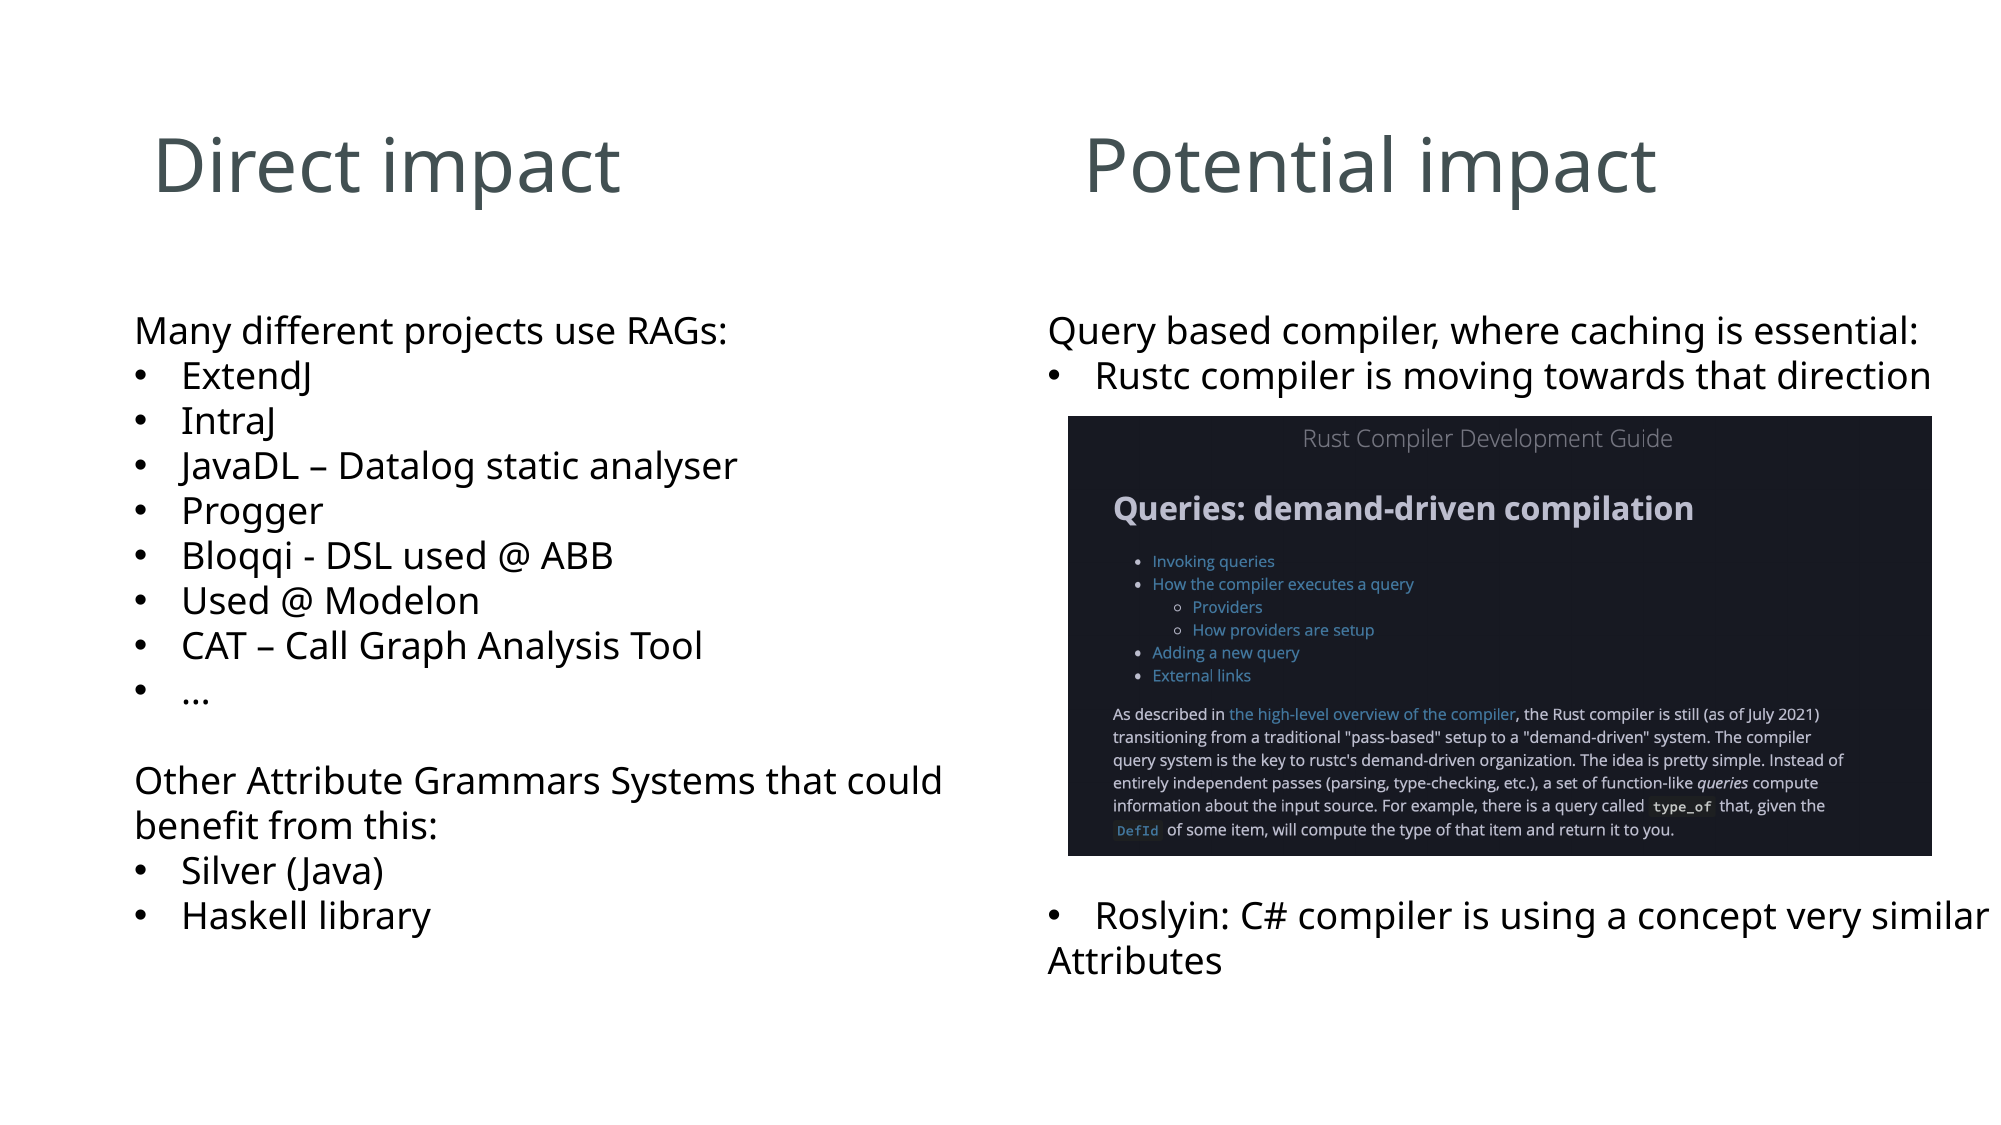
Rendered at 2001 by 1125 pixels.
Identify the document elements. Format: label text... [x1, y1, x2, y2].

text_box Potential impact [1068, 59, 1932, 278]
text_box Query based compiler, where caching is essential: Rustc compiler is moving towards that direction Roslyin: C# compiler is using a concept very similar Attributes [1032, 299, 2000, 1035]
title Direct impact [137, 59, 1000, 278]
text_box Many different projects use RAGs: ExtendJ IntraJ JavaDL – Datalog static analyser Progger Bloqqi - DSL used @ ABB Used @ Modelon CAT – Call Graph Analysis Tool … Other Attribute Grammars Systems that could benefit from this: Silver (Java) Haskell library [119, 299, 959, 1035]
picture [1068, 416, 1932, 856]
